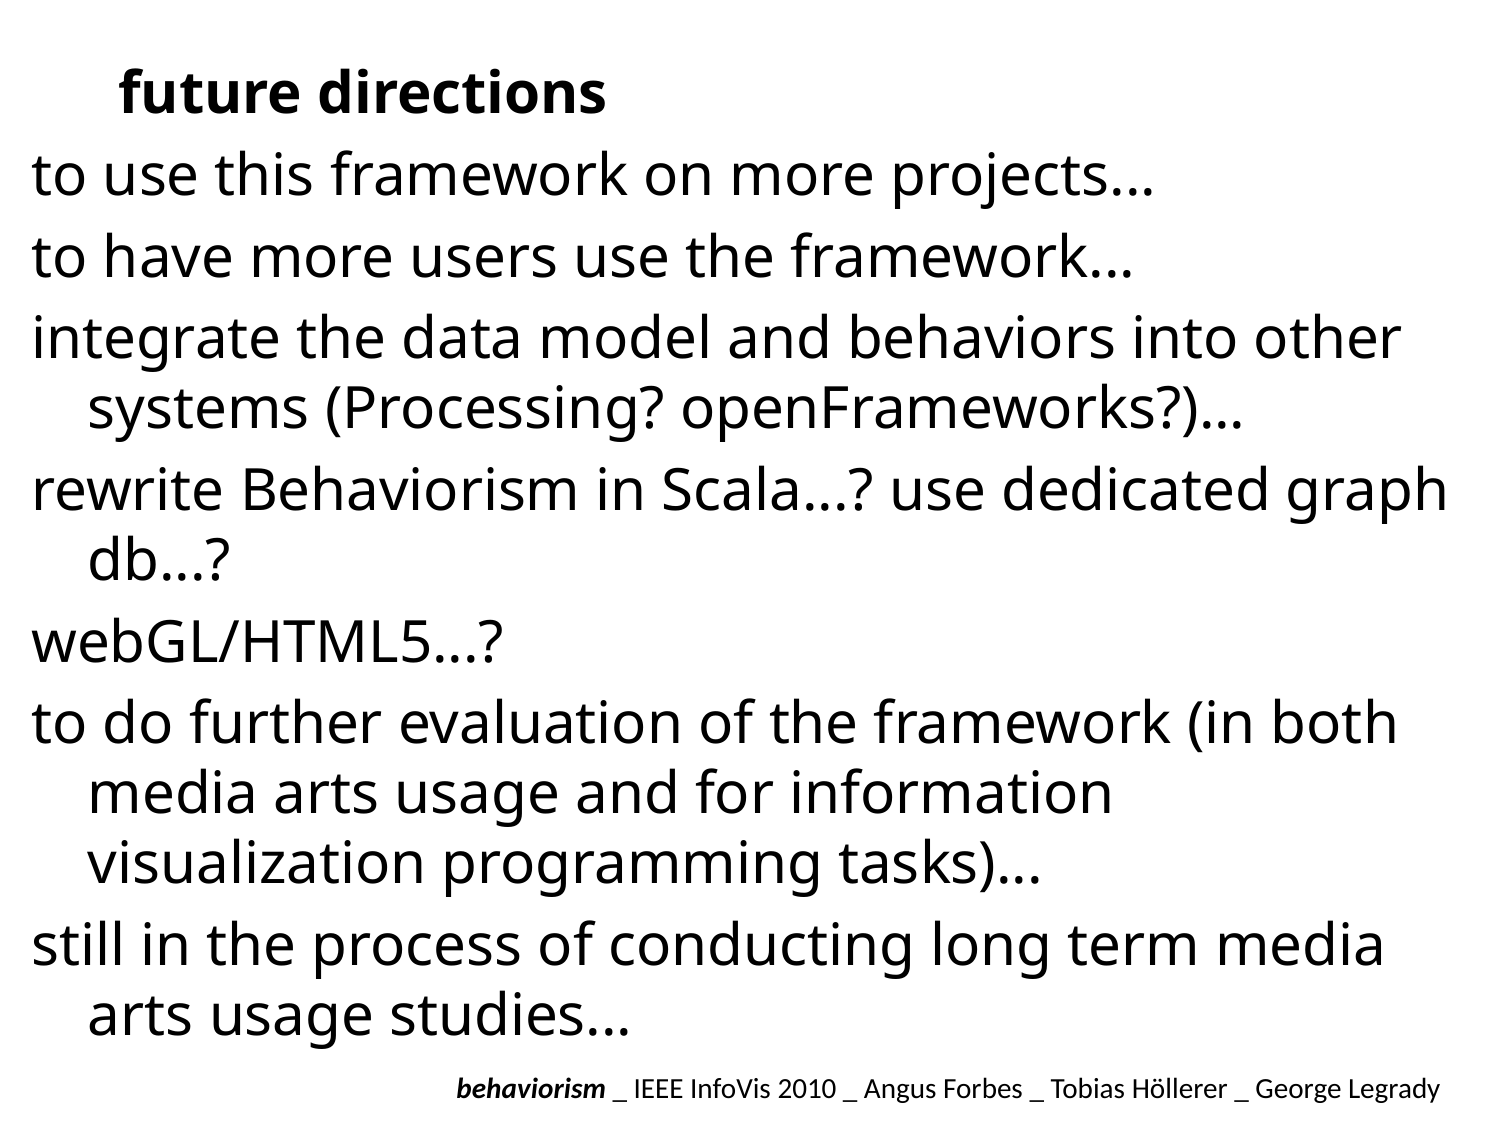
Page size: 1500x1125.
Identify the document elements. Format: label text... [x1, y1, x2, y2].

list future directions to use this framework on more projects... to have more users use the framework... integrate the data model and behaviors into other systems (Processing? openFrameworks?)... rewrite Behaviorism in Scala...? use dedicated graph db...? webGL/HTML5...? to do further evaluation of the framework (in both media arts usage and for information visualization programming tasks)... still in the process of conducting long term media arts usage studies... [16, 48, 1483, 1063]
